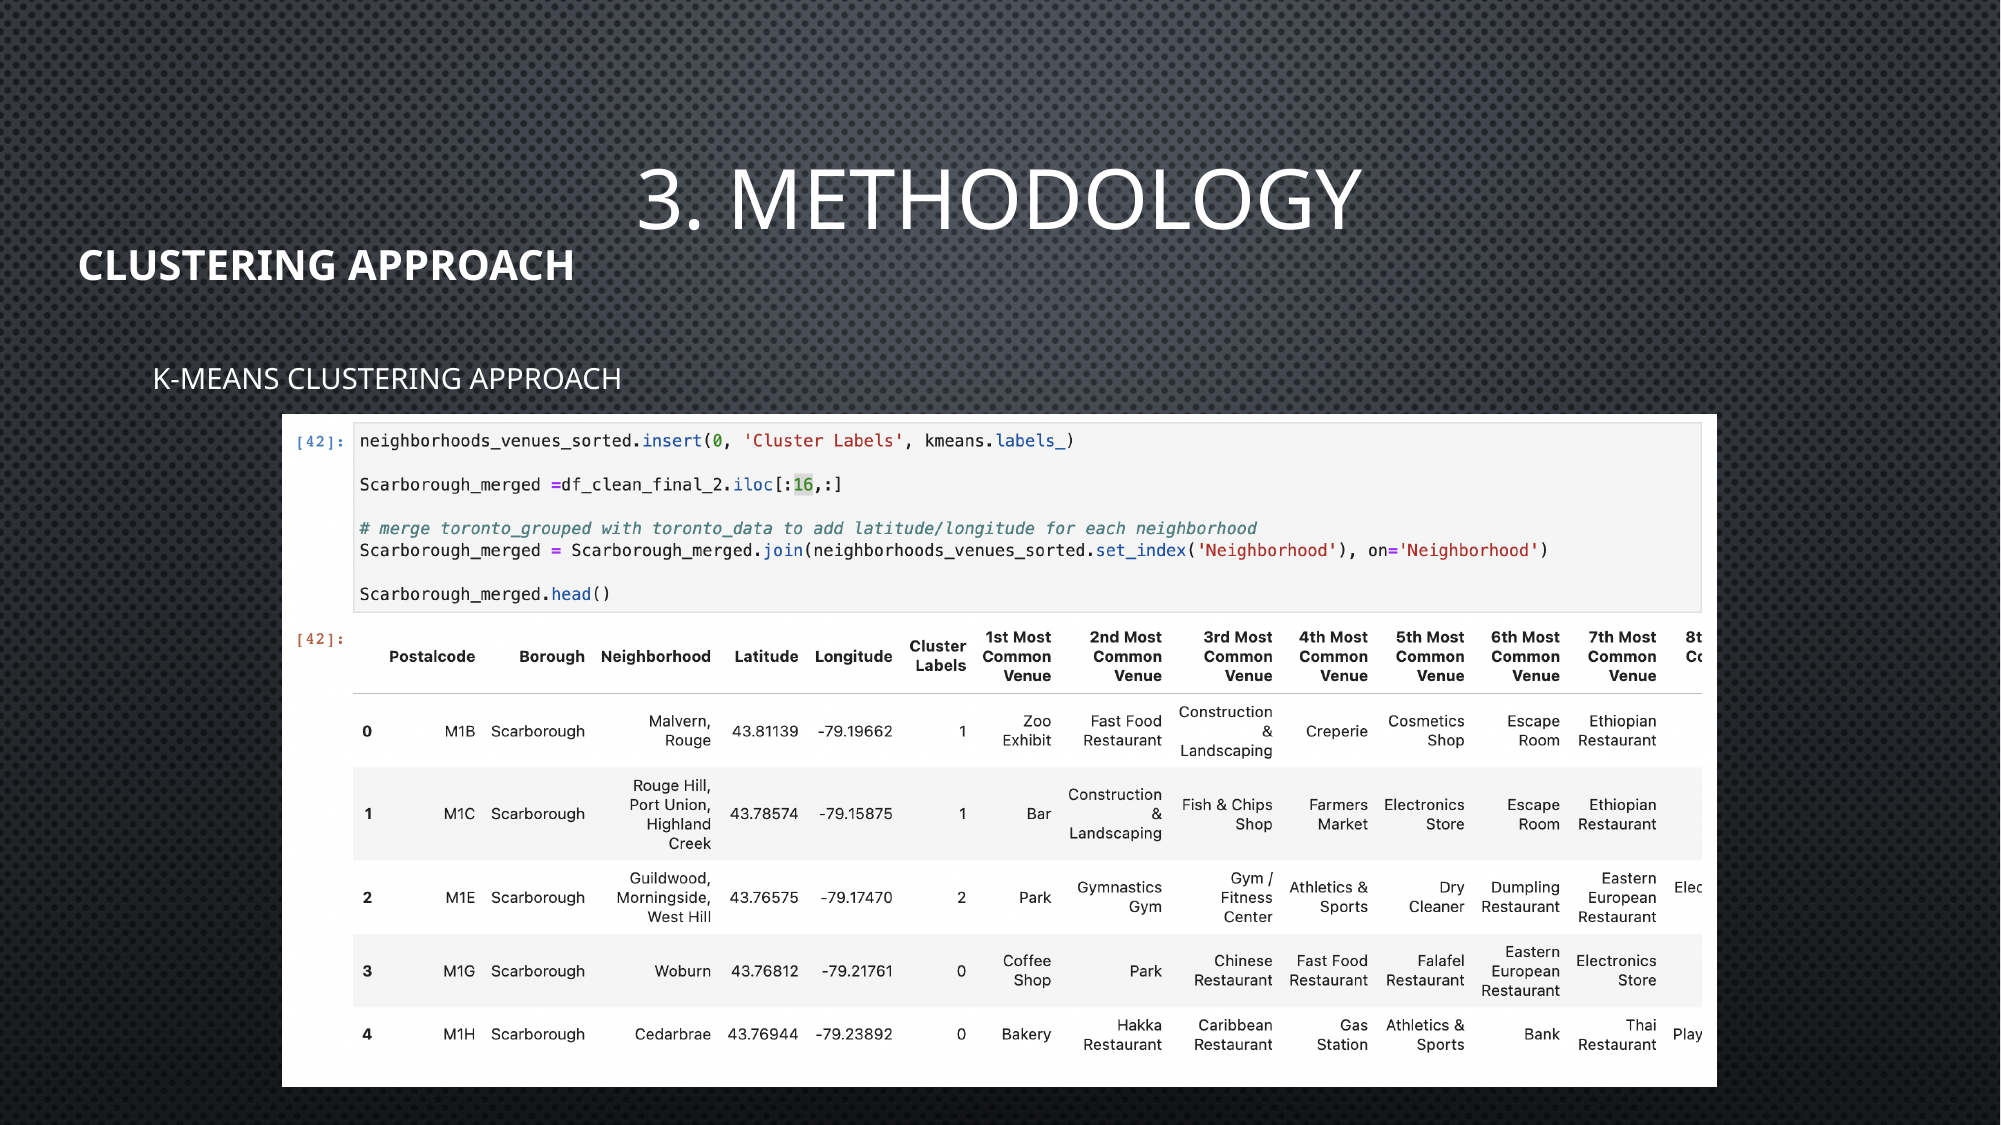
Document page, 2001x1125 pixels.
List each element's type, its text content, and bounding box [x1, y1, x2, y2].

title 3. Methodology [1688, 99, 1813, 293]
picture [282, 413, 1718, 1087]
list Clustering Approach K-Means Clustering Approach [62, 26, 1688, 751]
